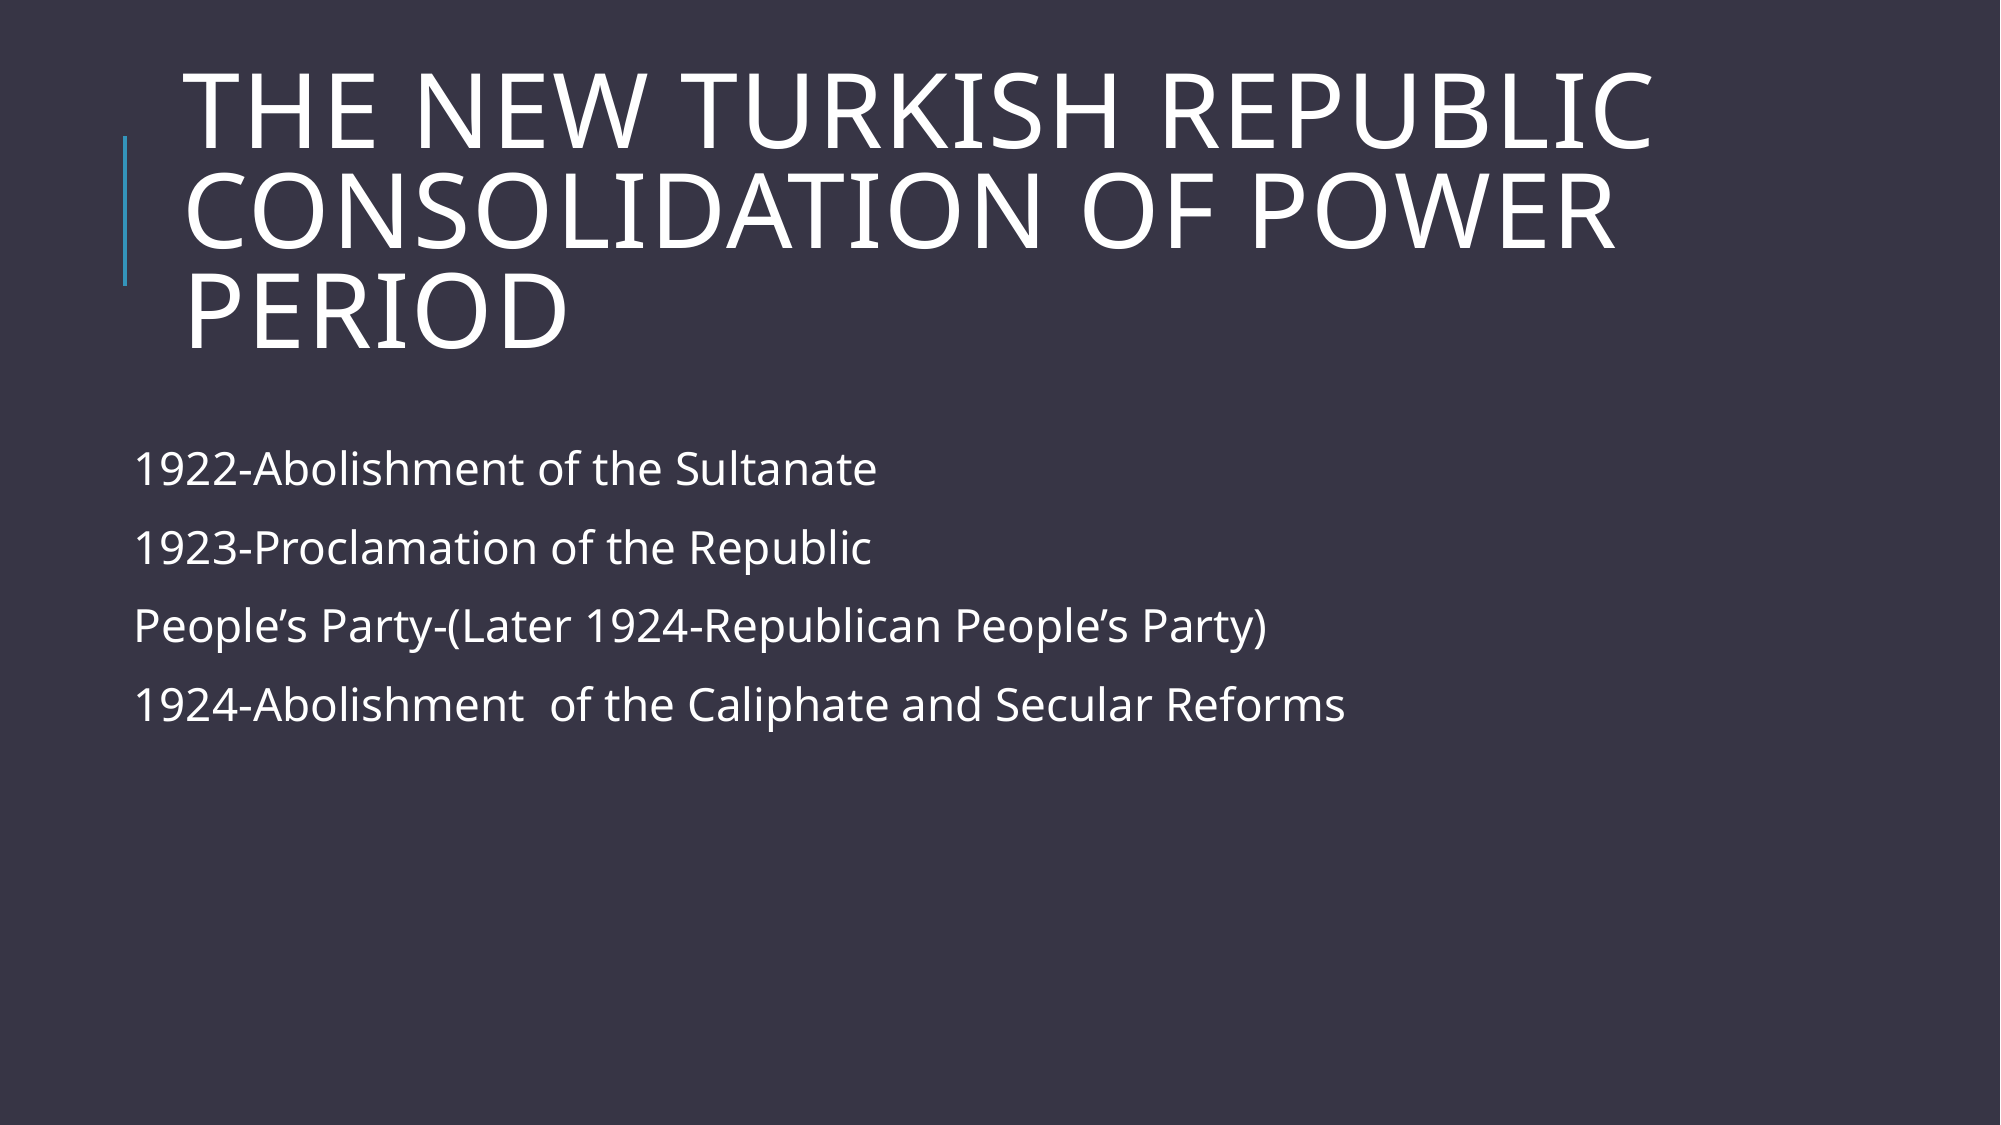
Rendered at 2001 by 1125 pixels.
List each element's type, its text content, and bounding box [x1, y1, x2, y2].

title The New TurkIsh RepublIc CONSOLIDATION of Power PerIod [168, 96, 1763, 342]
list 1922-Abolishment of the Sultanate 1923-Proclamation of the Republic People’s Party-(Later 1924-Republican People’s Party) 1924-Abolishment of the Caliphate and Secular Reforms [111, 354, 1522, 1067]
